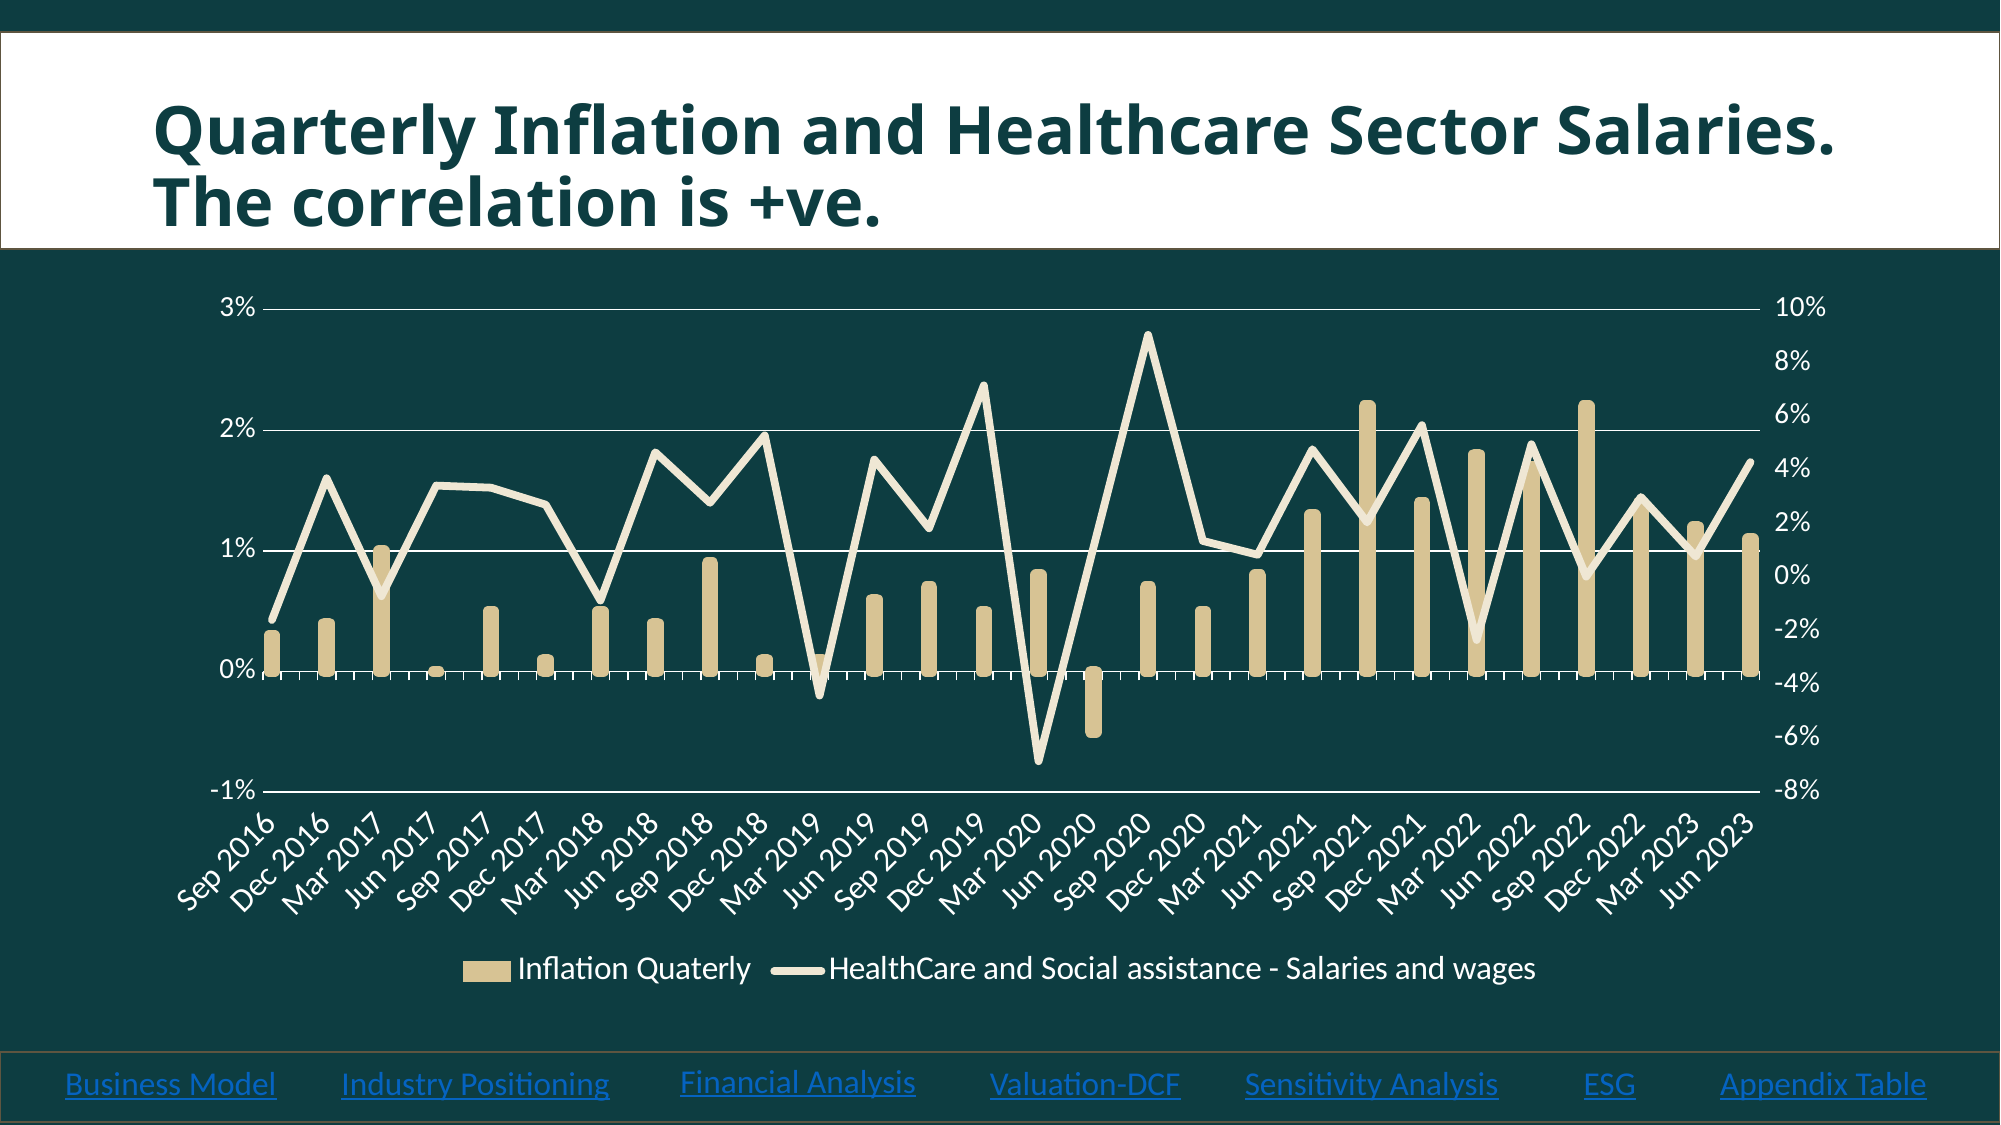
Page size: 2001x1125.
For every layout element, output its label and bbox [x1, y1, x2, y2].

chart [137, 280, 1863, 995]
text_box [0, 1051, 2000, 1123]
text_box [0, 31, 2000, 250]
title [137, 59, 1863, 278]
